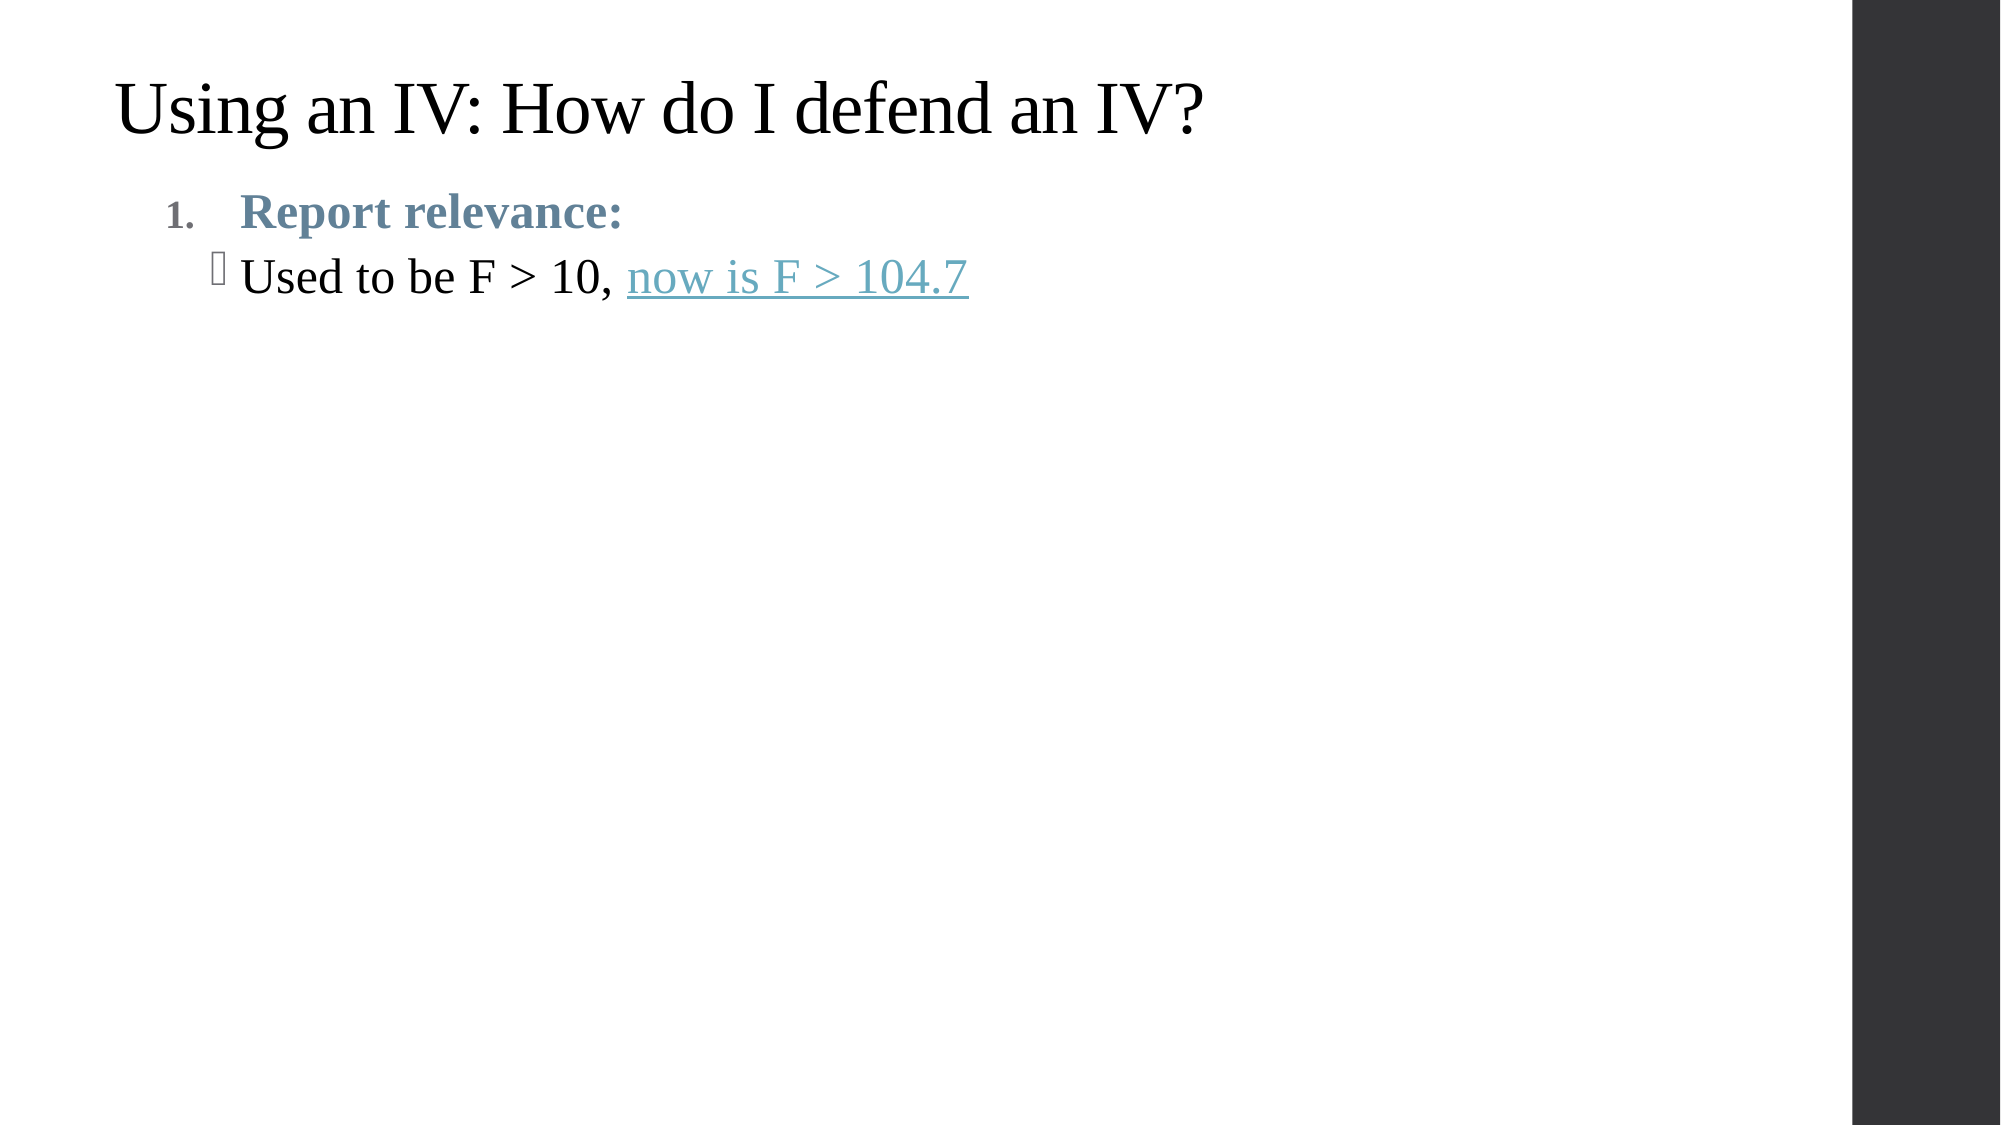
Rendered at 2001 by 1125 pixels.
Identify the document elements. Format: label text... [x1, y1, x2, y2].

list Report relevance: Used to be F > 10, now is F > 104.7 [150, 174, 1788, 1019]
title Using an IV: How do I defend an IV? [99, 55, 1813, 158]
